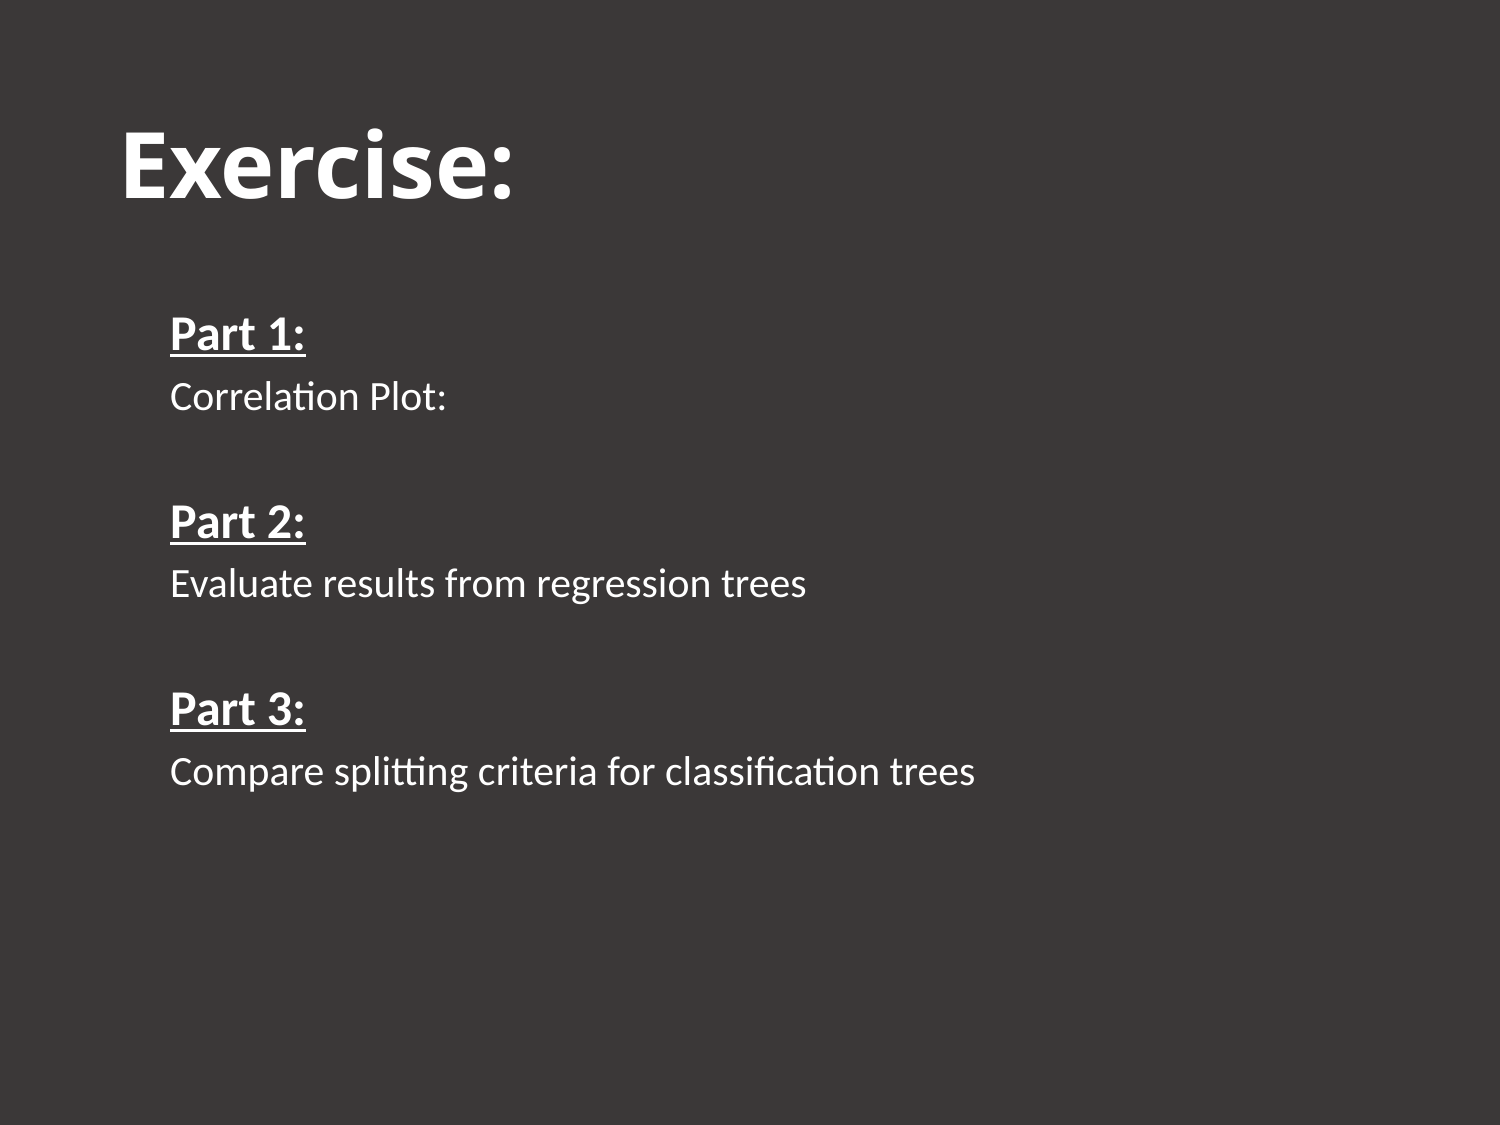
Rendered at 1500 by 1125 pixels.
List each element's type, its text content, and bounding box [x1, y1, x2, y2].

list Part 1: Correlation Plot: Part 2: Evaluate results from regression trees Part 3: Compare splitting criteria for classification trees [155, 299, 1288, 1125]
text_box Exercise: [103, 59, 1397, 278]
